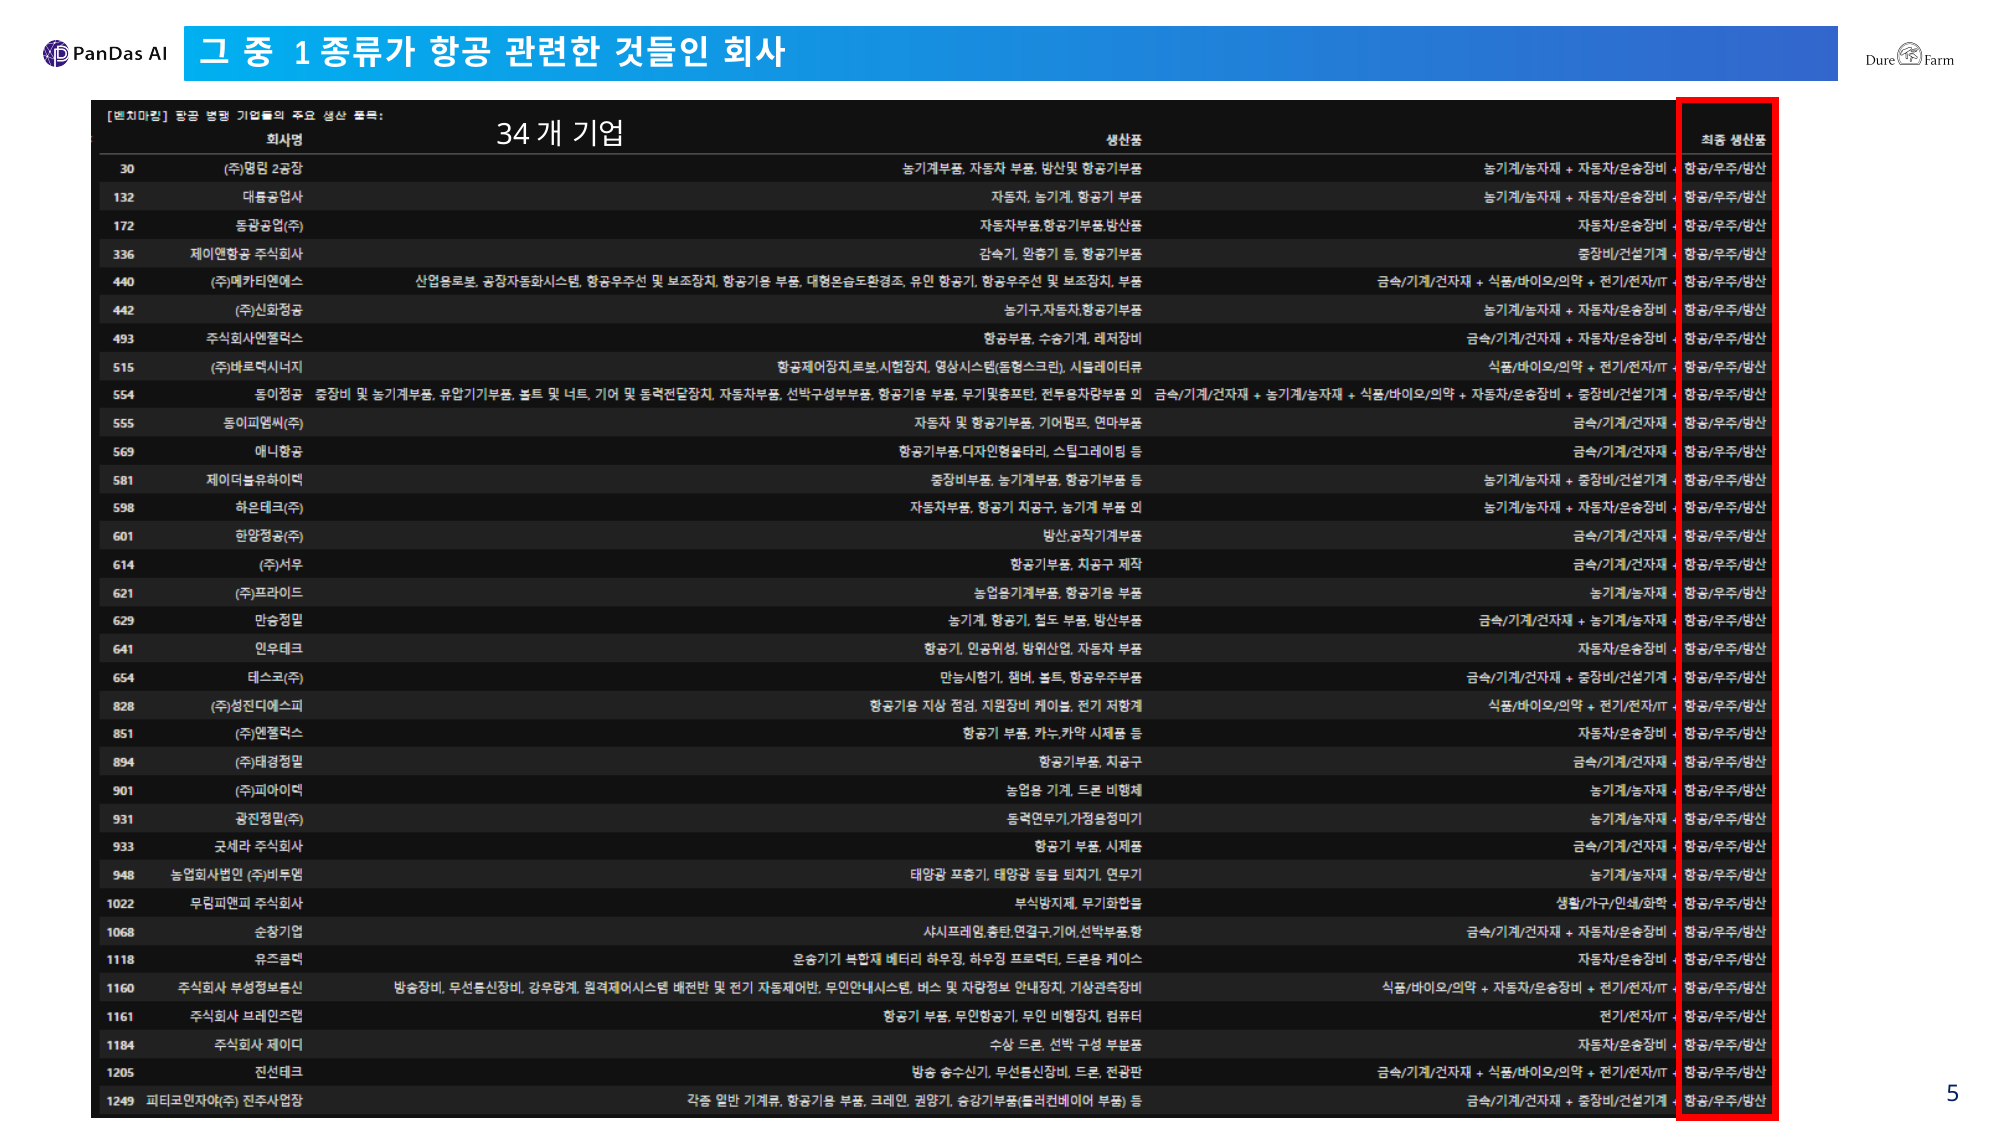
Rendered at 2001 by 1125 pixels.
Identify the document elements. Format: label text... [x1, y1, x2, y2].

list 그 중 1종류가 항공 관련한 것들인 회사 [184, 27, 1839, 81]
picture [43, 40, 166, 67]
picture [91, 100, 1776, 1118]
picture [1861, 40, 1957, 67]
